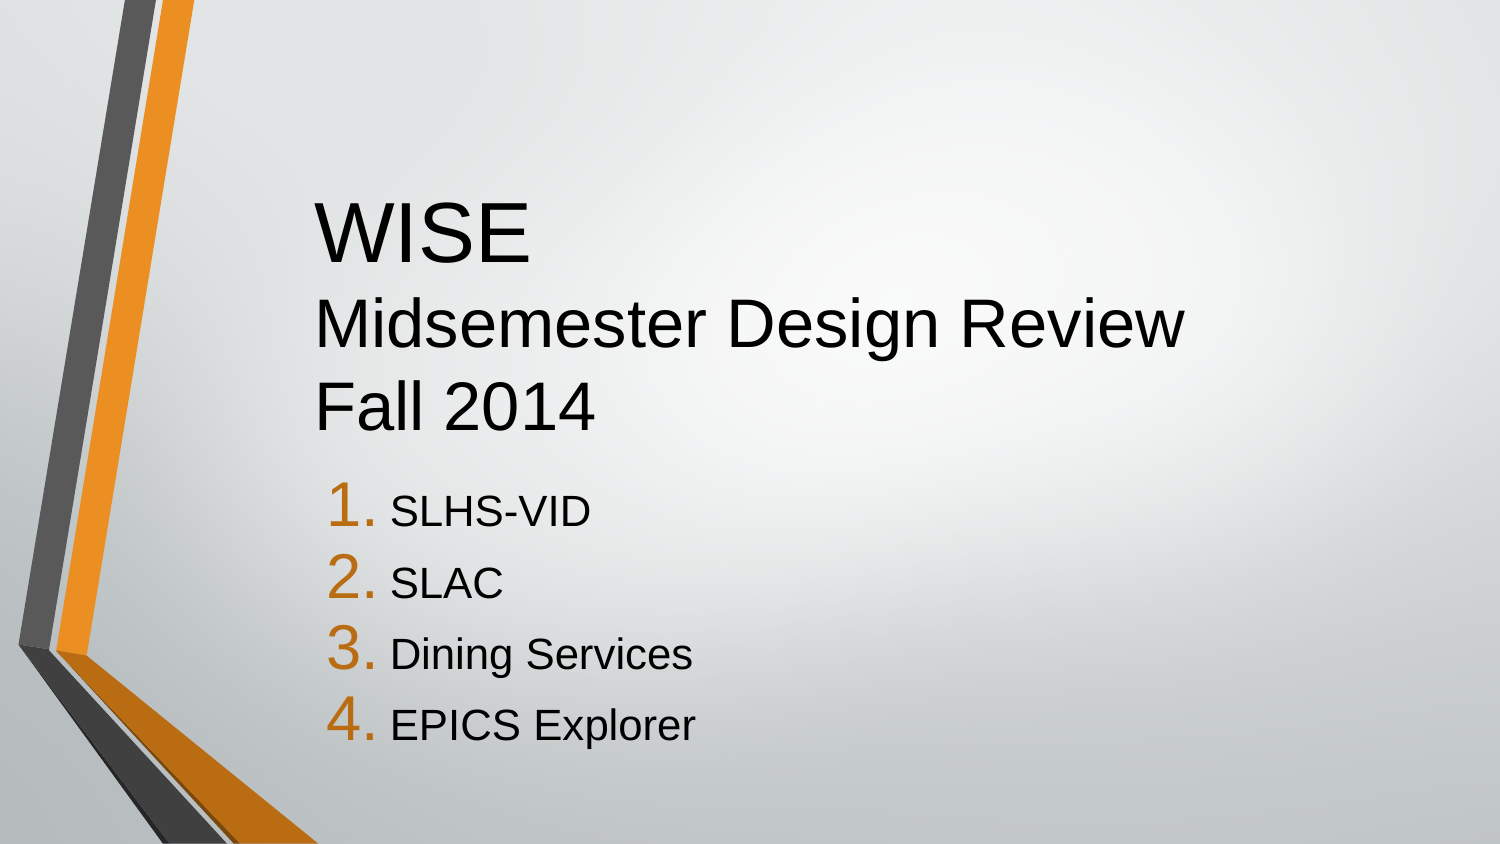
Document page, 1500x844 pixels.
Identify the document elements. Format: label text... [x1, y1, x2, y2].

list SLHS-VID SLAC Dining Services EPICS Explorer [311, 473, 1455, 830]
title WISE Midsemester Design Review Fall 2014 [299, 168, 1419, 452]
